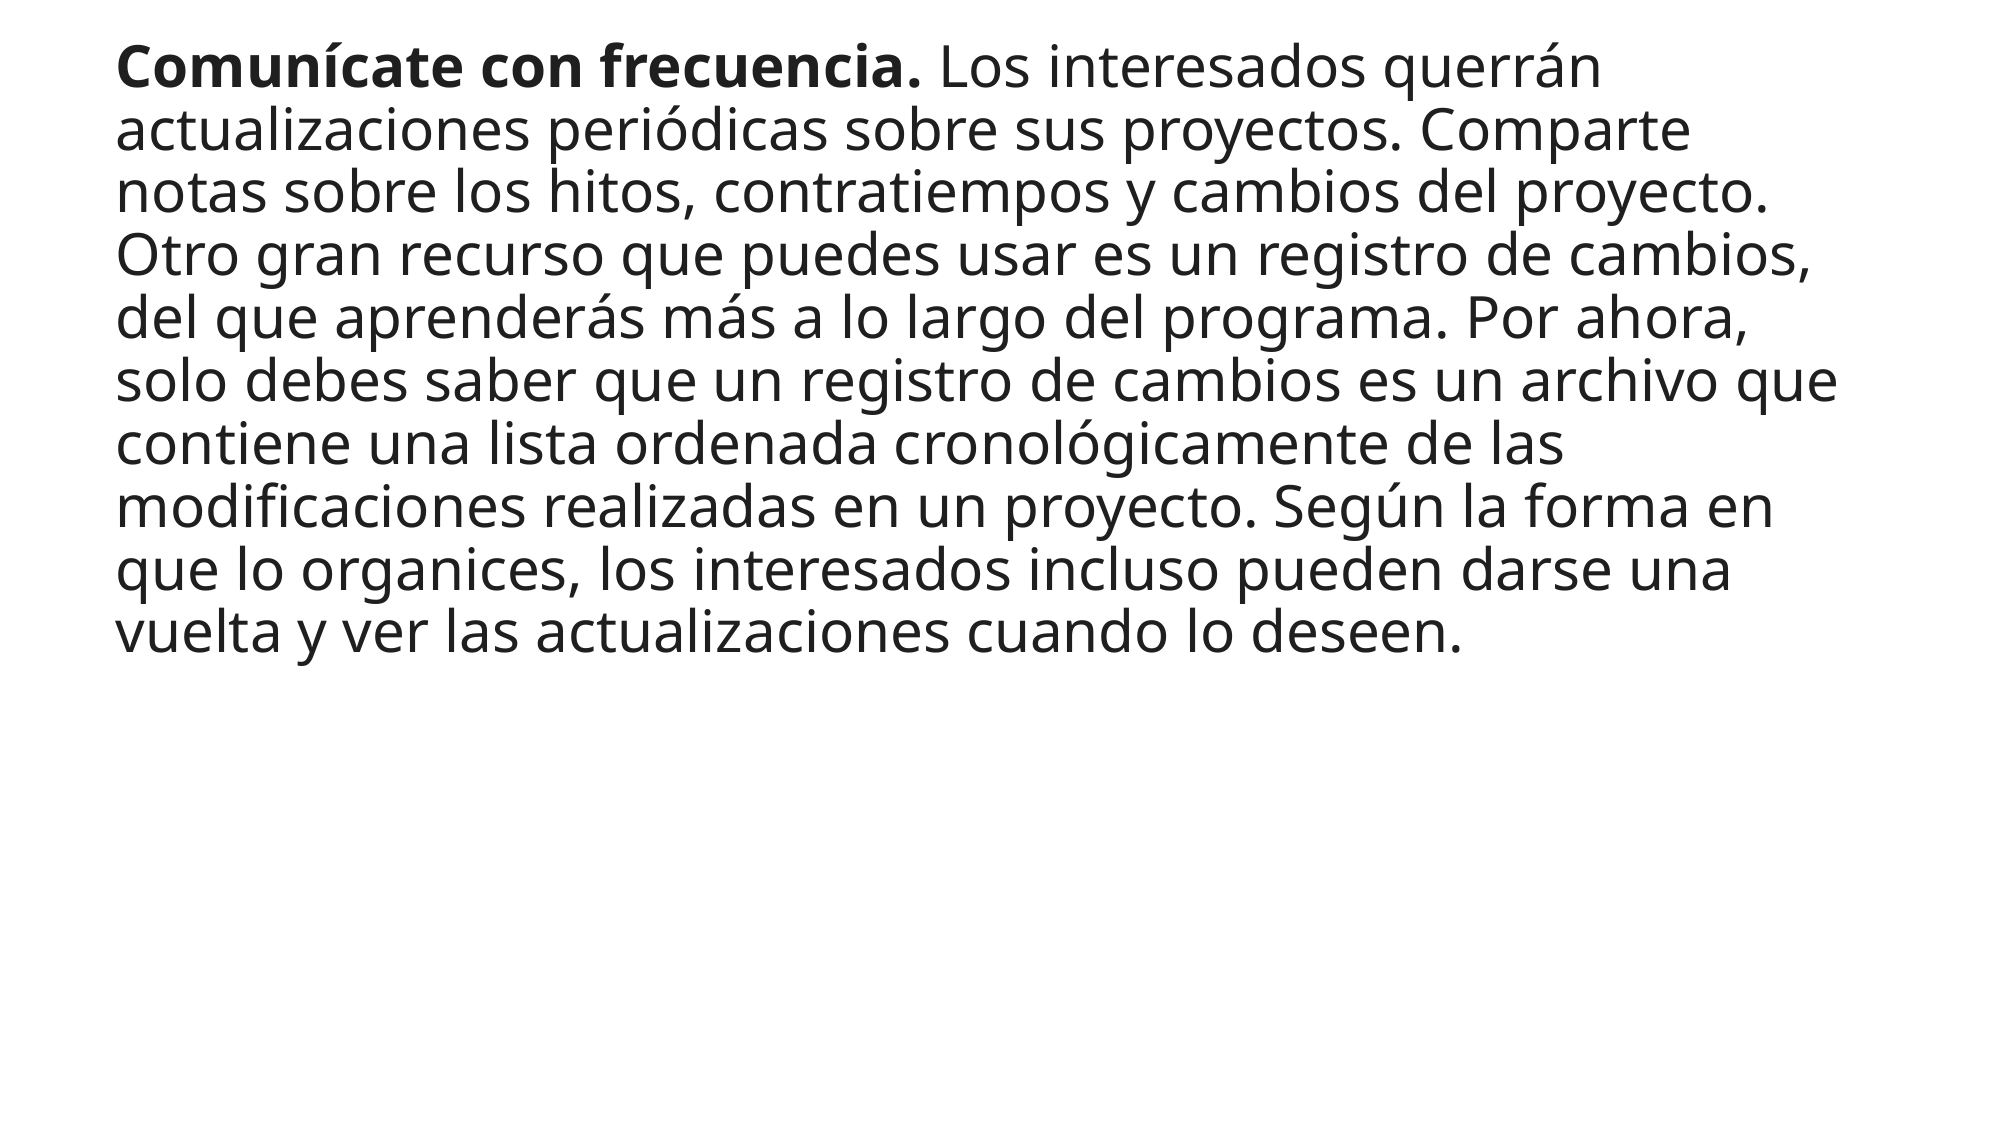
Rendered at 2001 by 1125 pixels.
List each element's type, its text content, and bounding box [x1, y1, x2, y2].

list Comunícate con frecuencia. Los interesados querrán actualizaciones periódicas sobre sus proyectos. Comparte notas sobre los hitos, contratiempos y cambios del proyecto. Otro gran recurso que puedes usar es un registro de cambios, del que aprenderás más a lo largo del programa. Por ahora, solo debes saber que un registro de cambios es un archivo que contiene una lista ordenada cronológicamente de las modificaciones realizadas en un proyecto. Según la forma en que lo organices, los interesados incluso pueden darse una vuelta y ver las actualizaciones cuando lo deseen. [100, 29, 1863, 1014]
